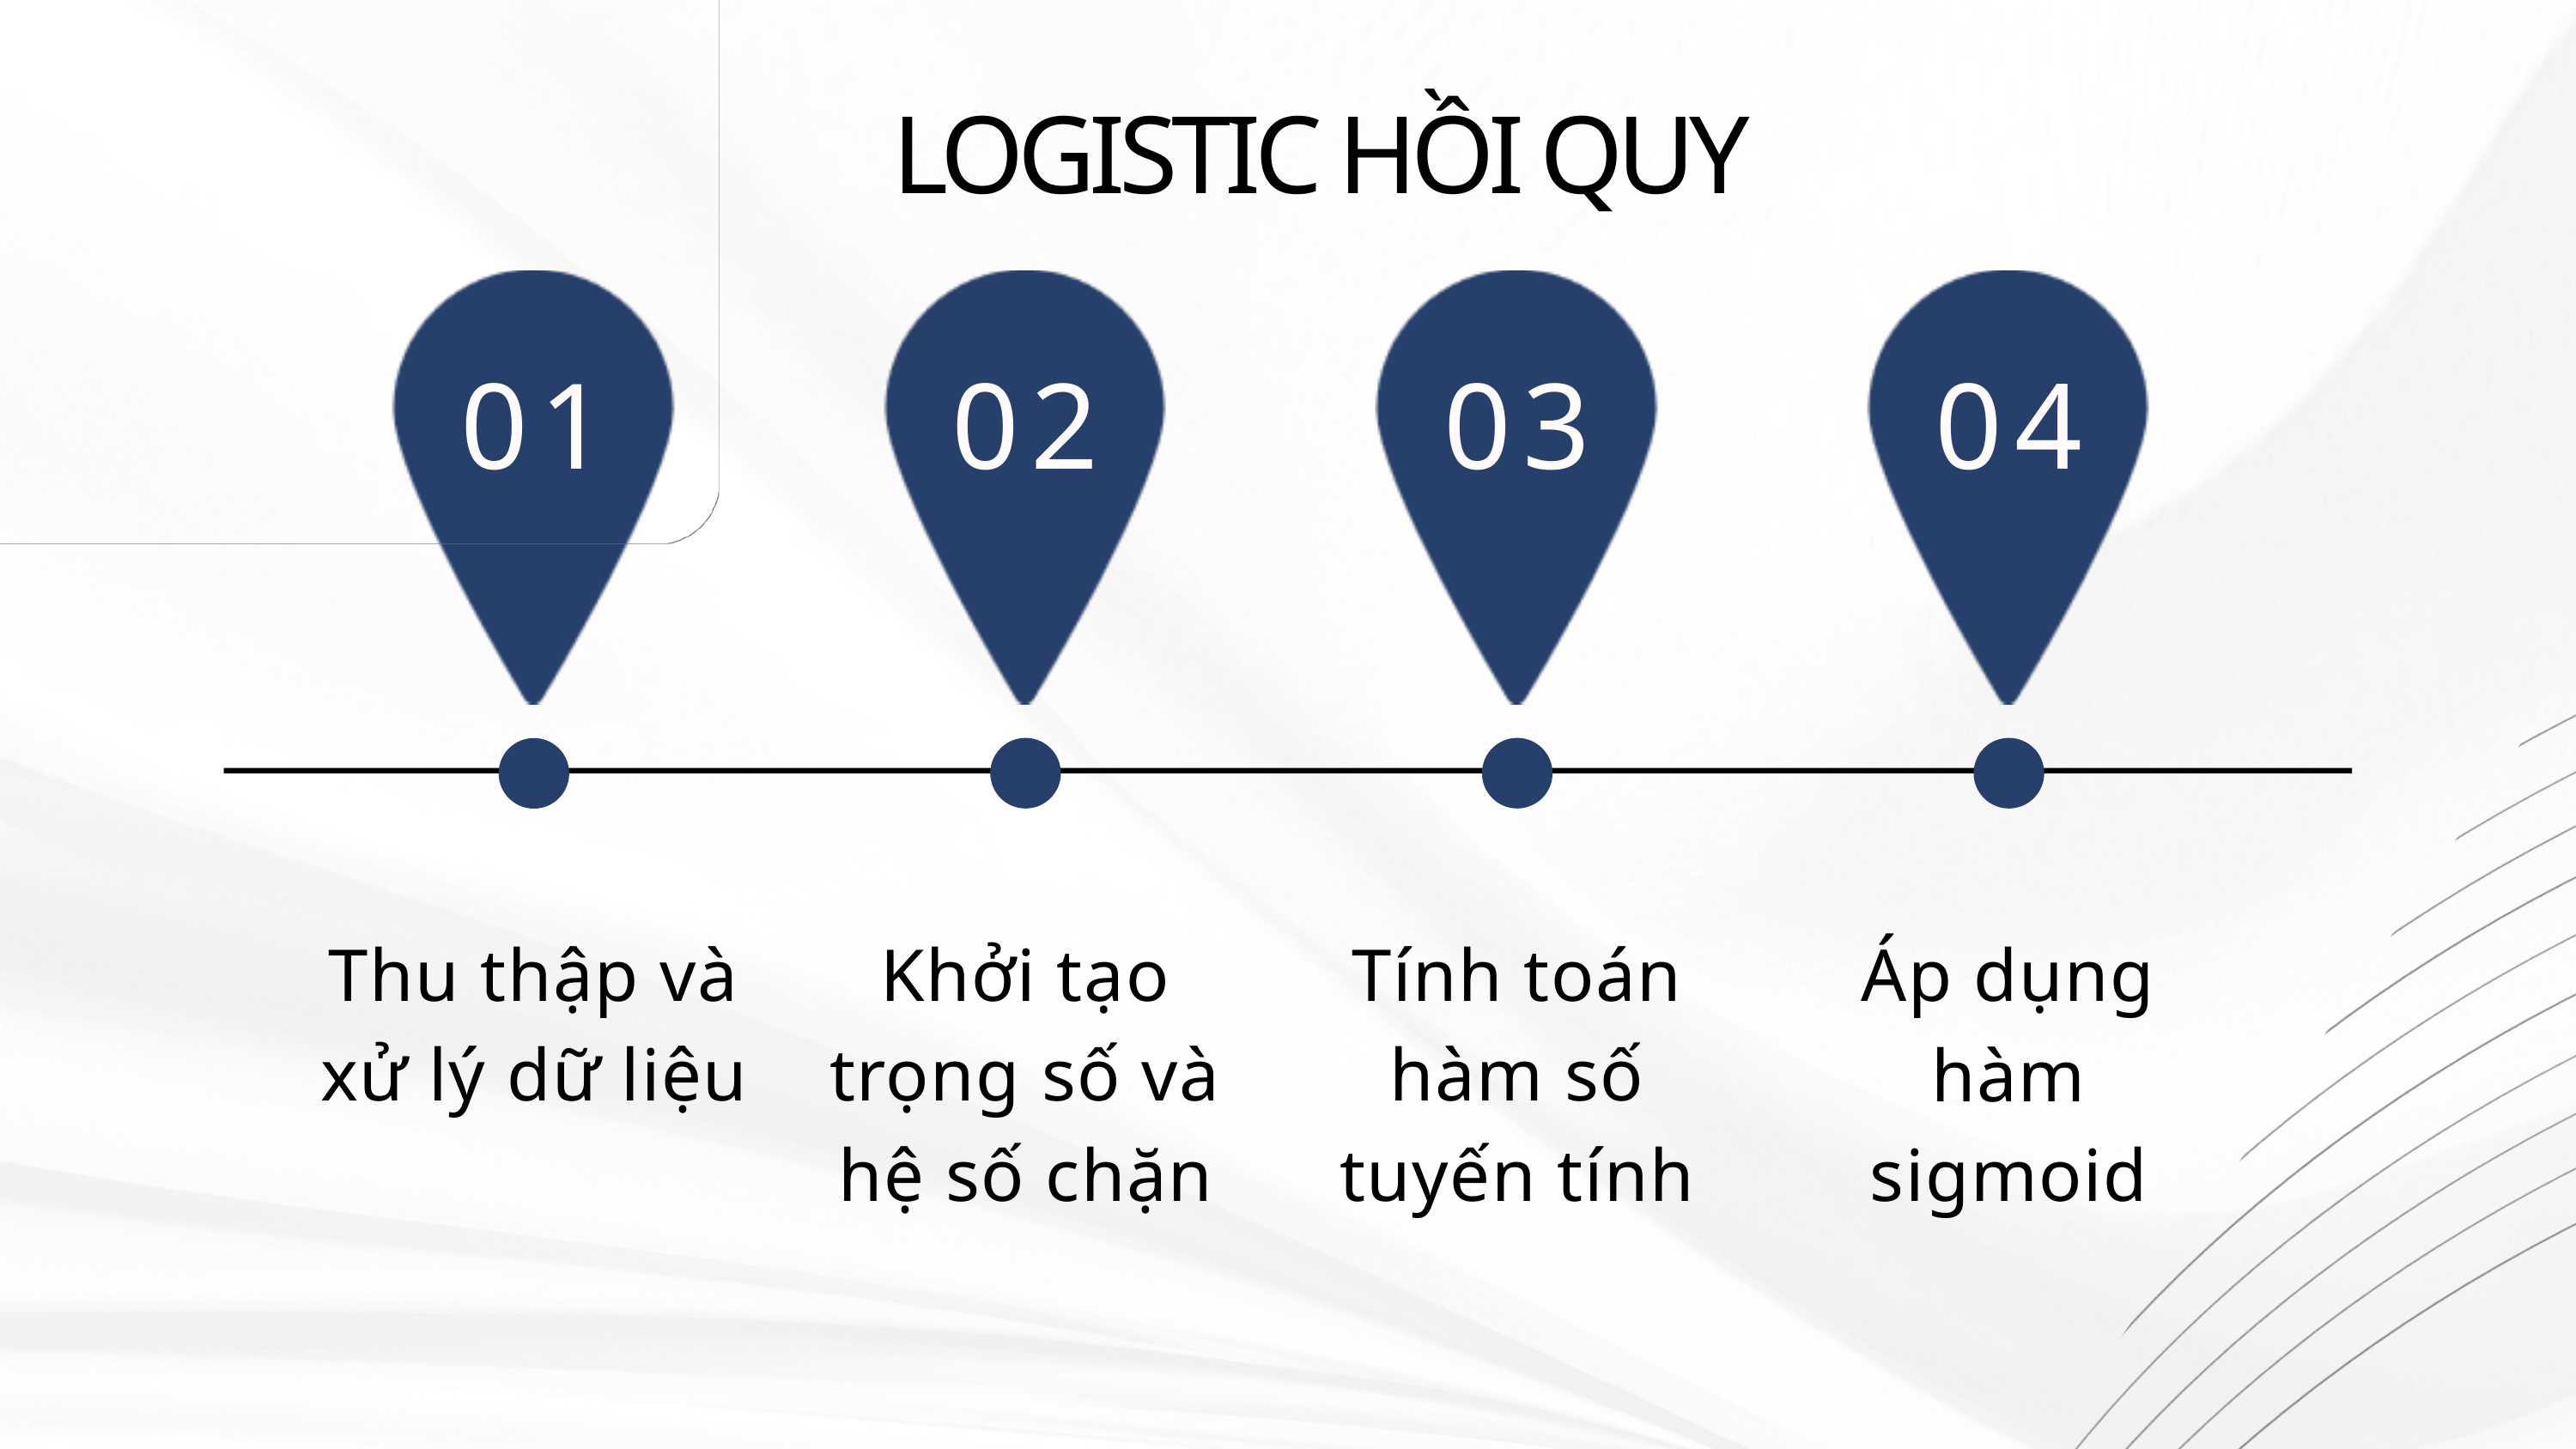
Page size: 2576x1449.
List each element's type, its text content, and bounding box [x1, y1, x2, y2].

text_box Thu thập và xử lý dữ liệu [308, 915, 760, 1116]
text_box 03 [1374, 329, 1661, 494]
text_box [498, 737, 569, 809]
text_box [1374, 270, 1661, 329]
text_box Khởi tạo trọng số và hệ số chặn [799, 915, 1252, 1216]
text_box Áp dụng hàm sigmoid [1783, 915, 2235, 1216]
text_box [2045, 661, 2576, 1449]
text_box [1481, 737, 1553, 809]
text_box Tính toán hàm số tuyến tính [1291, 915, 1743, 1216]
text_box 04 [1866, 329, 2152, 494]
text_box [883, 494, 1169, 705]
text_box LOGISTIC HỒI QUY [457, 64, 2186, 215]
text_box [0, 0, 720, 545]
text_box [1374, 494, 1661, 705]
text_box [0, 0, 2576, 1449]
text_box [990, 737, 1061, 809]
text_box 02 [883, 329, 1169, 494]
text_box [883, 270, 1169, 329]
text_box [1866, 270, 2152, 329]
text_box [1866, 494, 2152, 705]
text_box [391, 545, 677, 705]
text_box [1973, 737, 2044, 809]
